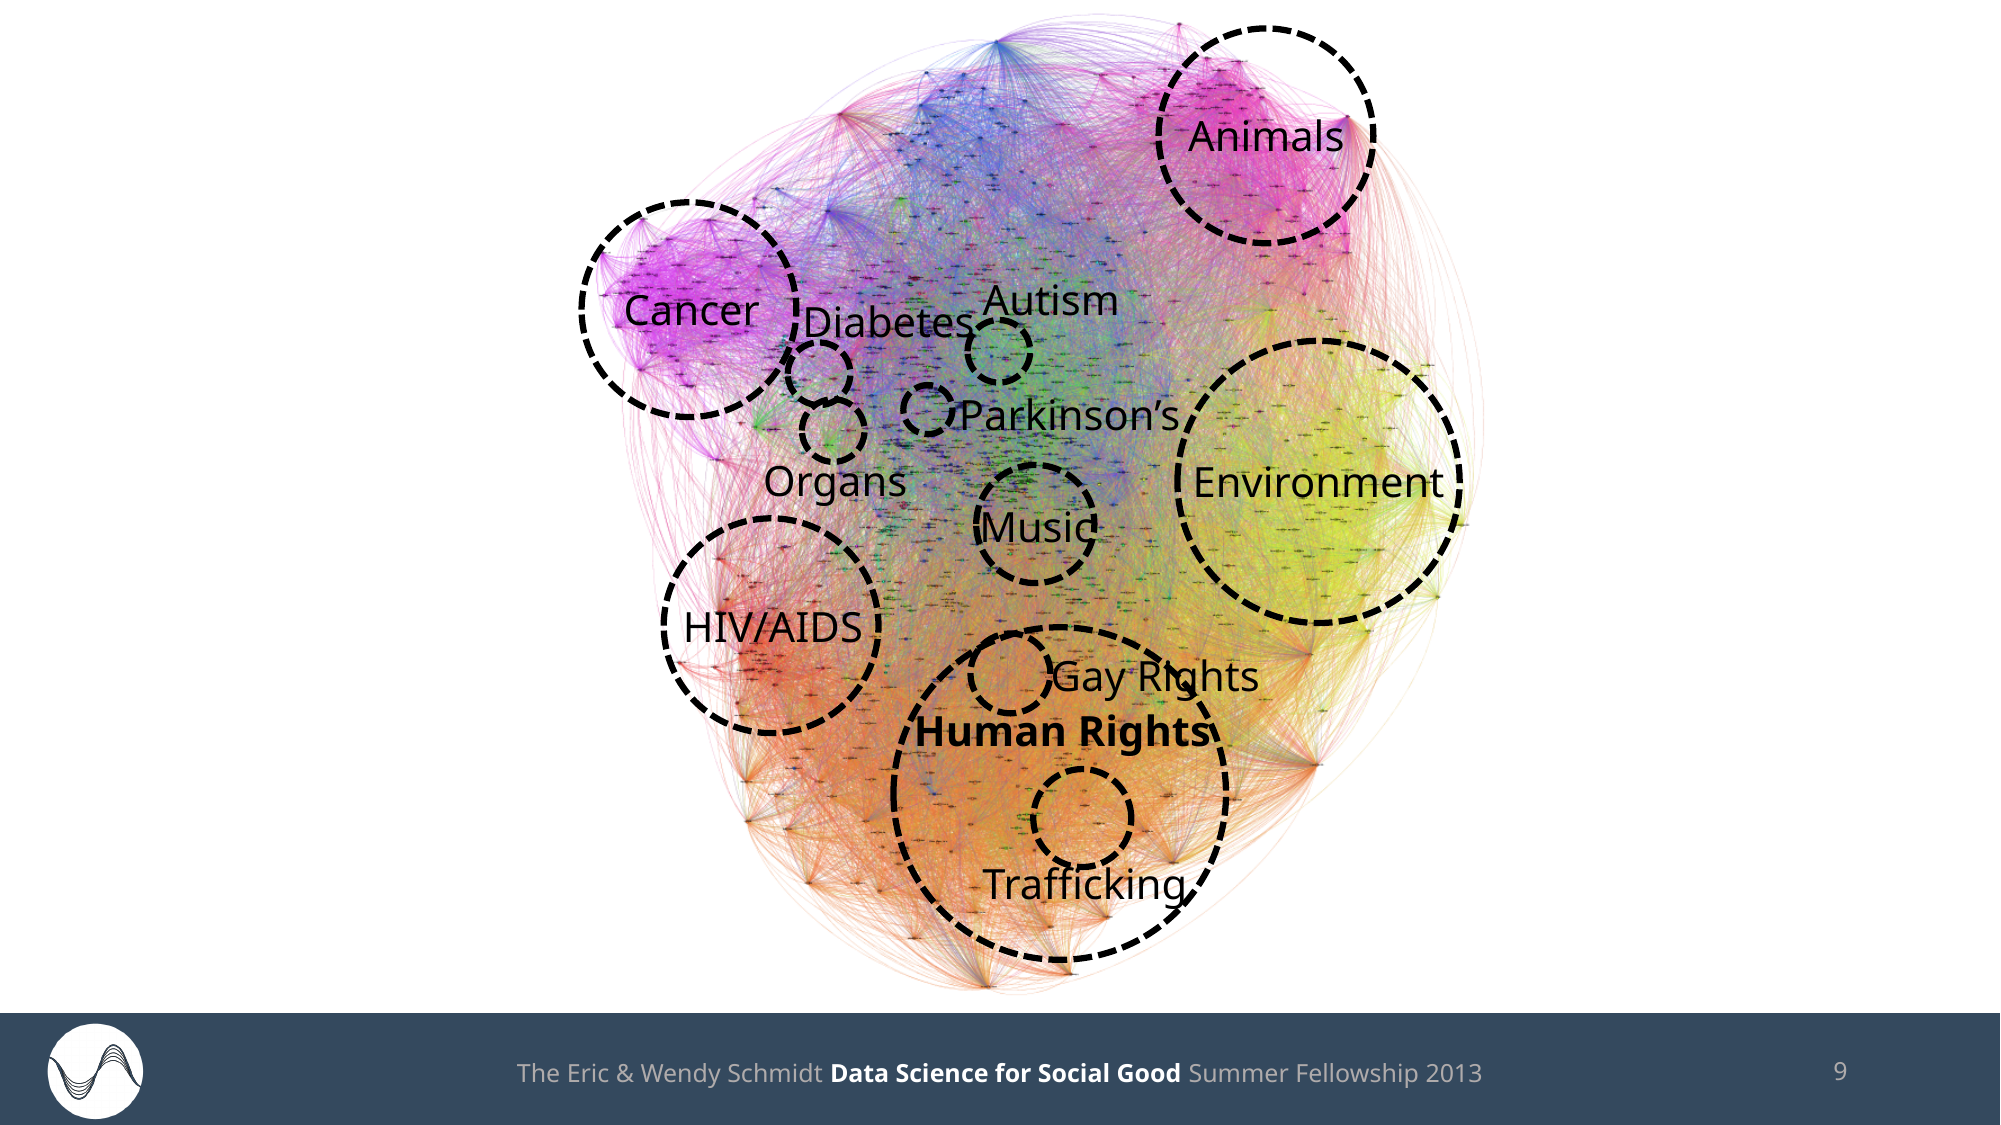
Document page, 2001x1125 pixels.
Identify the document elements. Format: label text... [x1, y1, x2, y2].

picture [42, 1018, 147, 1123]
slide_number 9 [1515, 1042, 1863, 1103]
picture [551, 0, 1492, 1012]
footer The Eric & Wendy Schmidt Data Science for Social Good Summer Fellowship 2013 [484, 1042, 1515, 1103]
